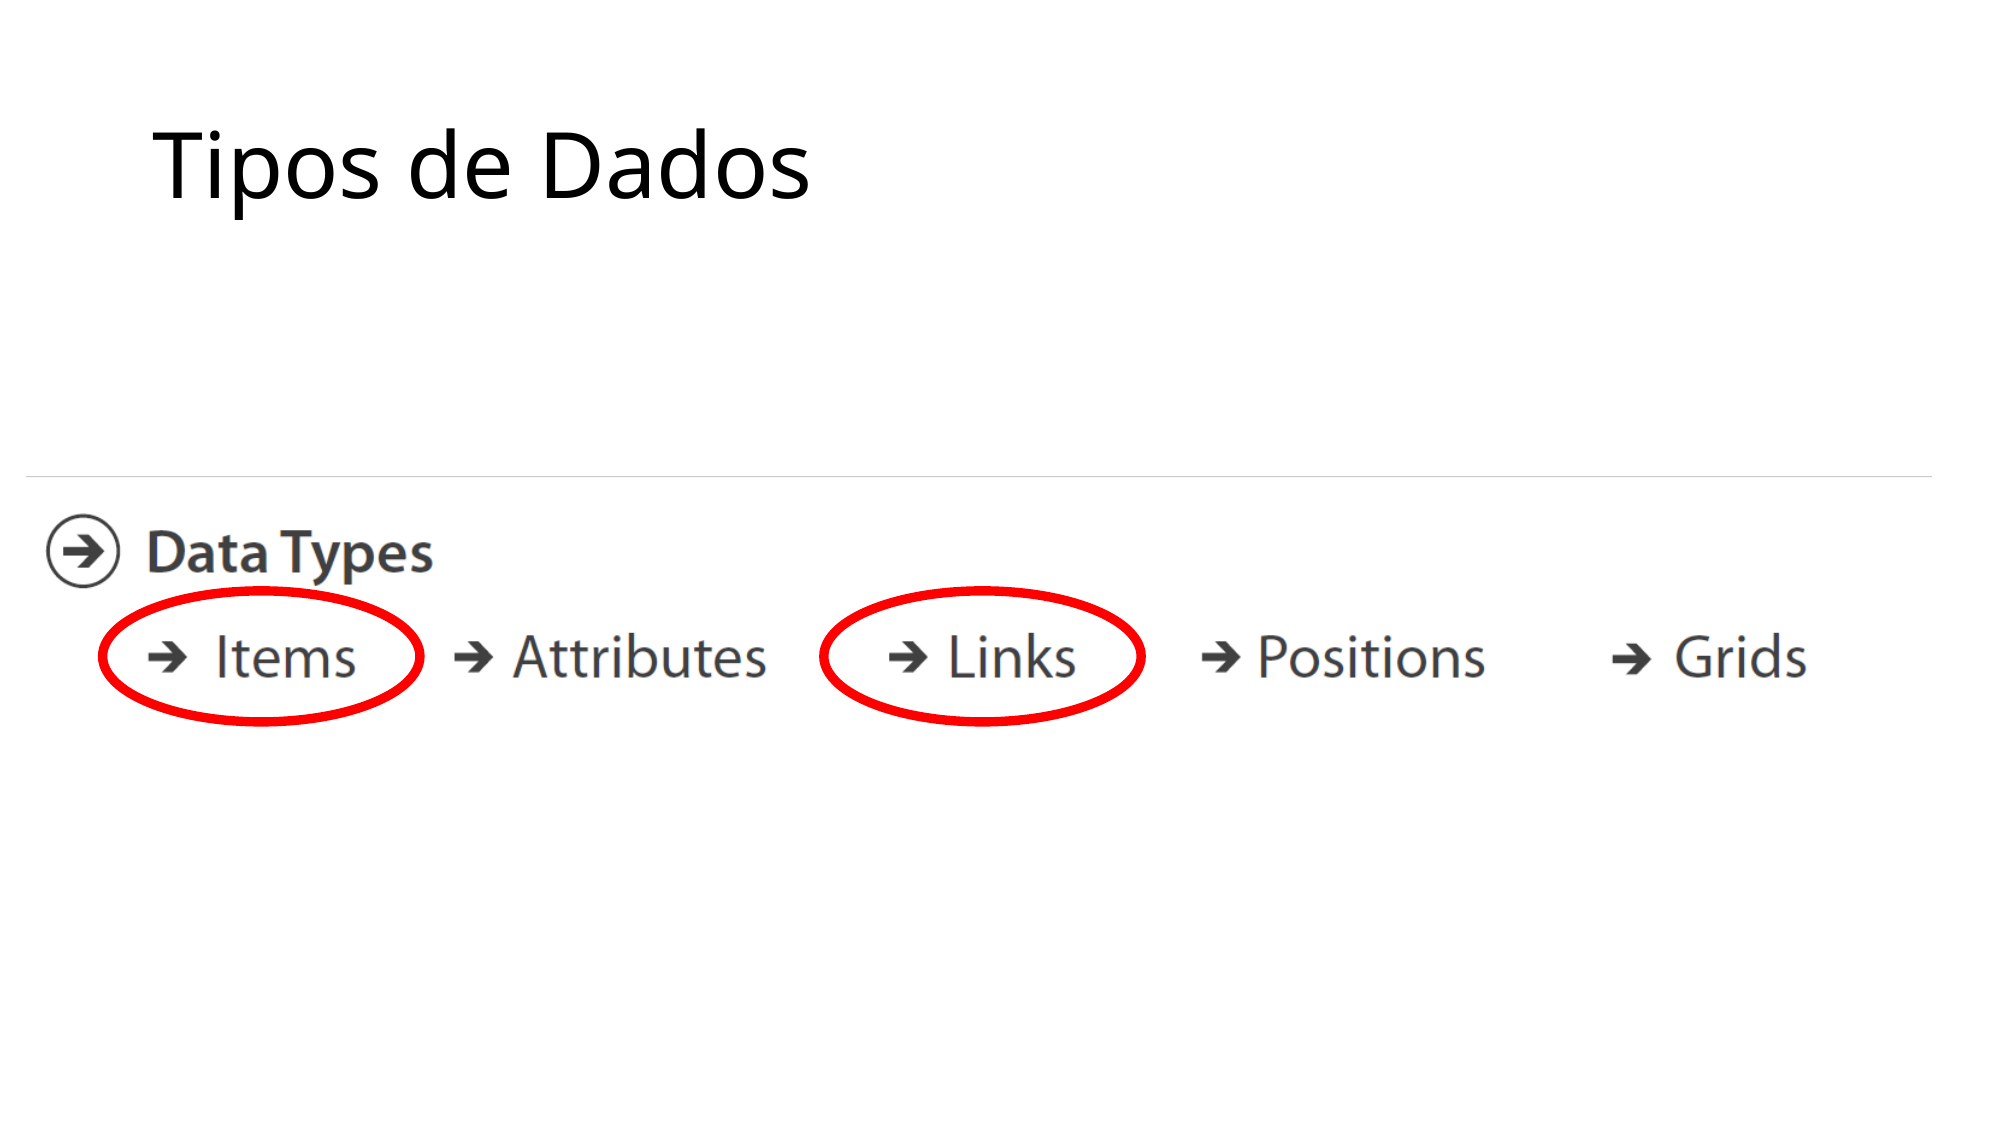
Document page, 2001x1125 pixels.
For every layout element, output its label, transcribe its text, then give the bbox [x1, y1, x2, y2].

picture [26, 476, 1932, 738]
title Tipos de Dados [137, 59, 1863, 278]
